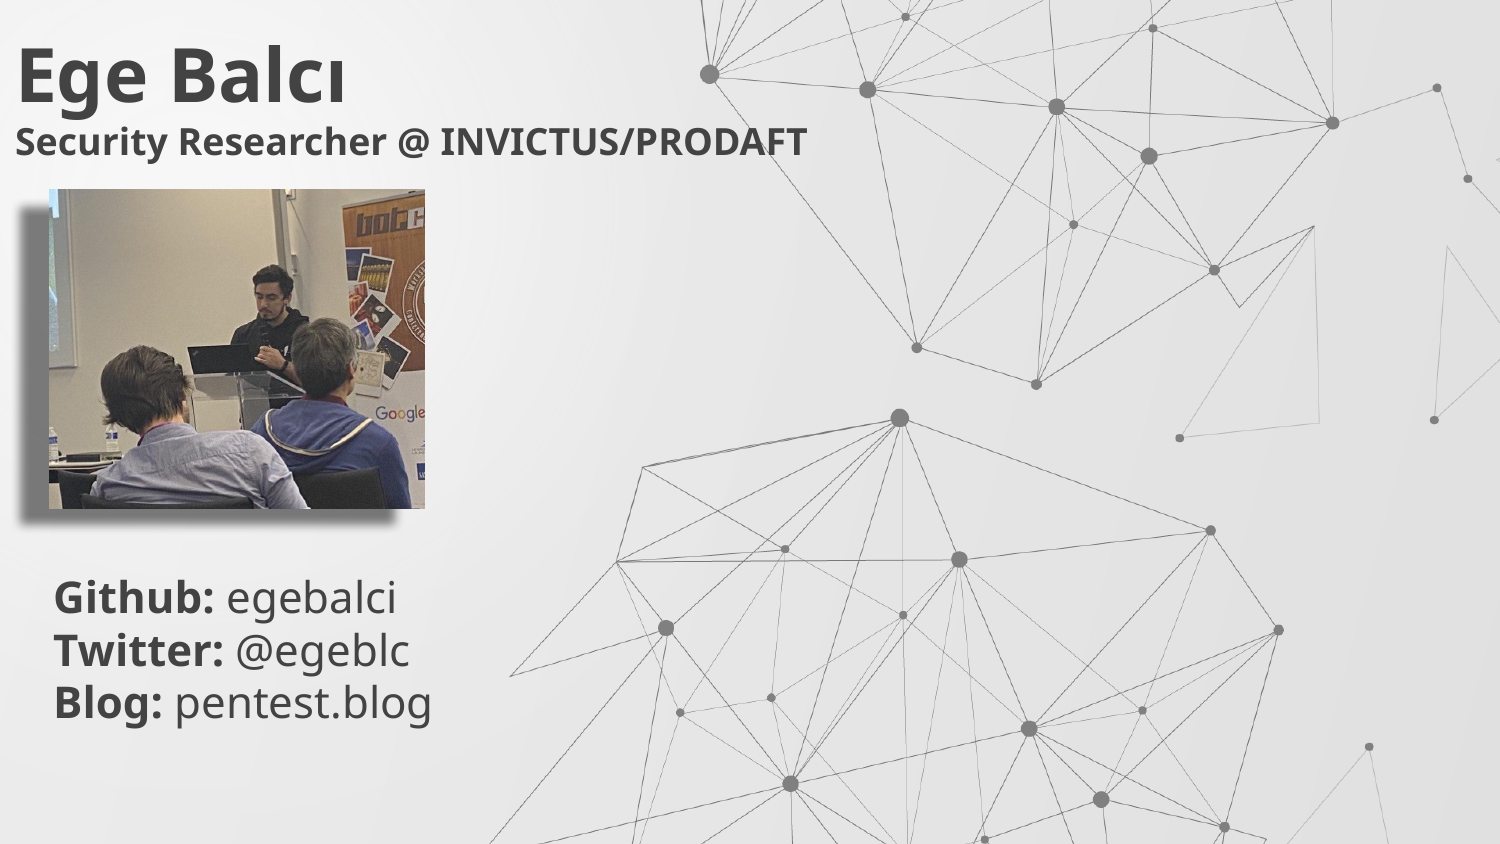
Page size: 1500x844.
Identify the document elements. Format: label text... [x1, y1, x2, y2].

title Github: egebalci Twitter: @egeblc Blog: pentest.blog [38, 567, 489, 784]
title Ege Balcı Security Researcher @ INVICTUS/PRODAFT [0, 12, 856, 168]
picture [0, 0, 1500, 844]
